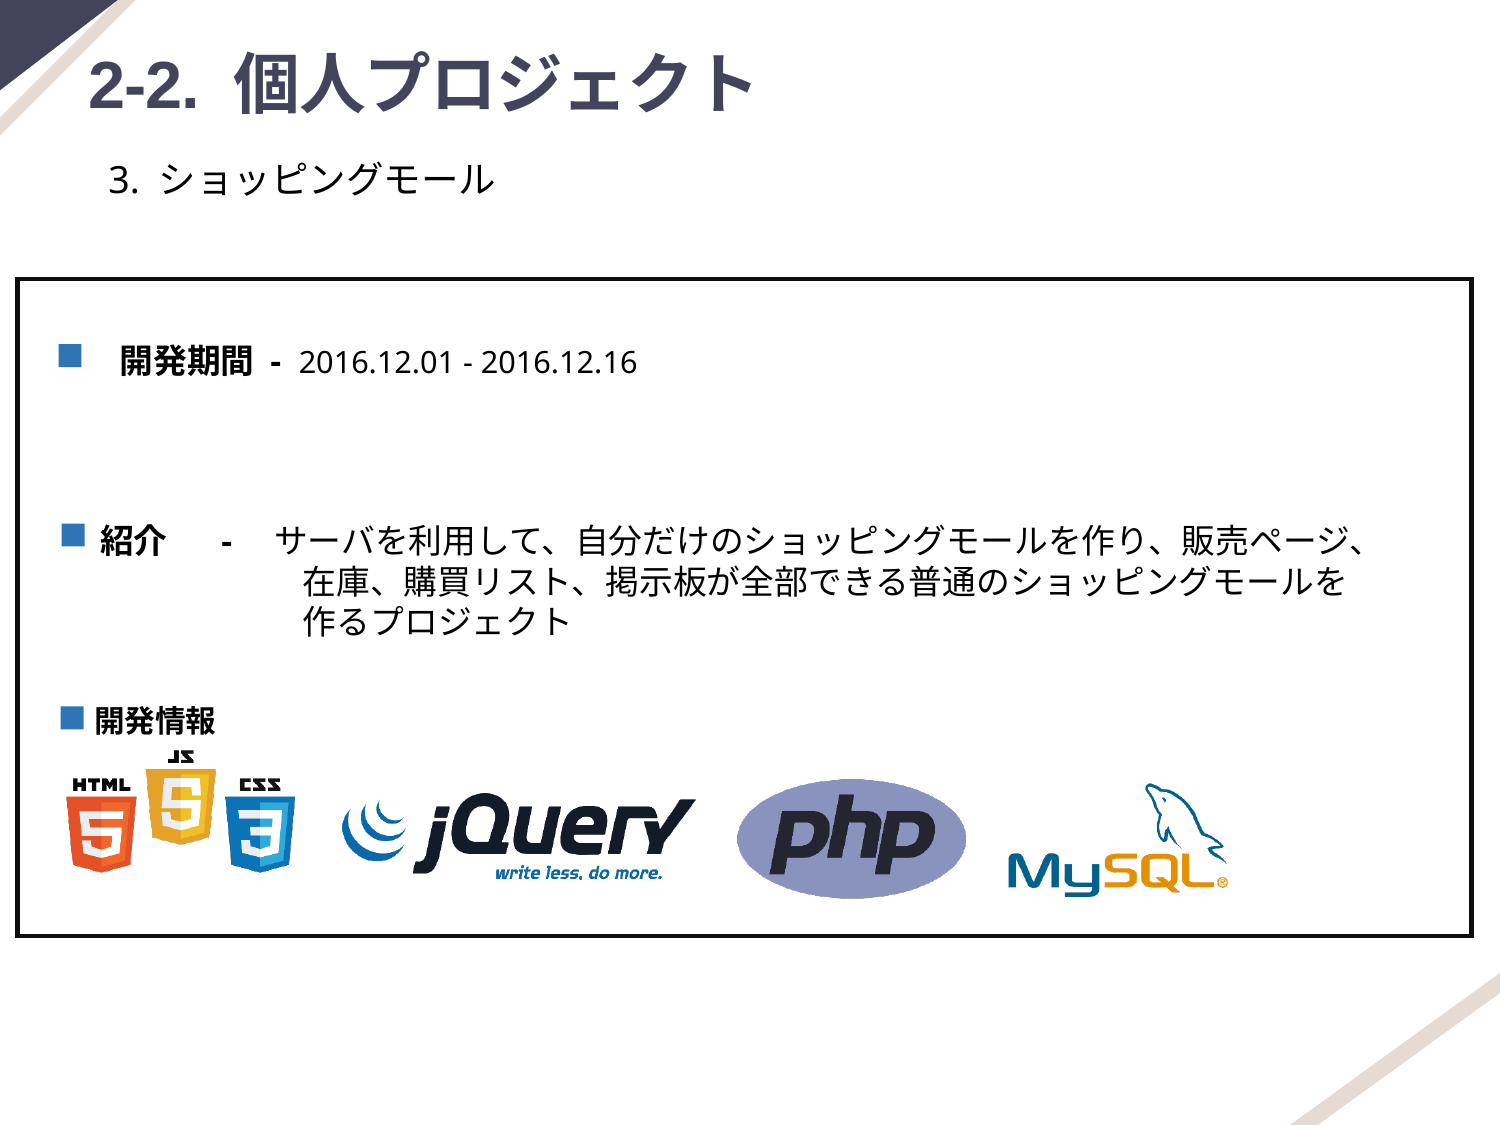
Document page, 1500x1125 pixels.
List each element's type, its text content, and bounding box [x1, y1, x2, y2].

text_box [61, 523, 86, 548]
text_box 開発情報 [79, 694, 232, 745]
picture [737, 779, 966, 899]
text_box 3. ショッピングモール [93, 148, 512, 209]
text_box 紹介 - サーバを利用して、自分だけのショッピングモールを作り、販売ページ、 在庫、購買リスト、掲示板が全部できる普通のショッピングモールを 作るプロジェクト [85, 512, 1421, 649]
picture [1008, 783, 1228, 897]
text_box [17, 278, 1473, 937]
text_box 開発期間 - 2016.12.01 - 2016.12.16 [104, 332, 653, 388]
text_box [58, 343, 83, 368]
text_box 2-2. 個人プロジェクト [0, 0, 1148, 133]
picture [342, 793, 696, 880]
text_box [60, 705, 79, 730]
picture [60, 745, 301, 880]
